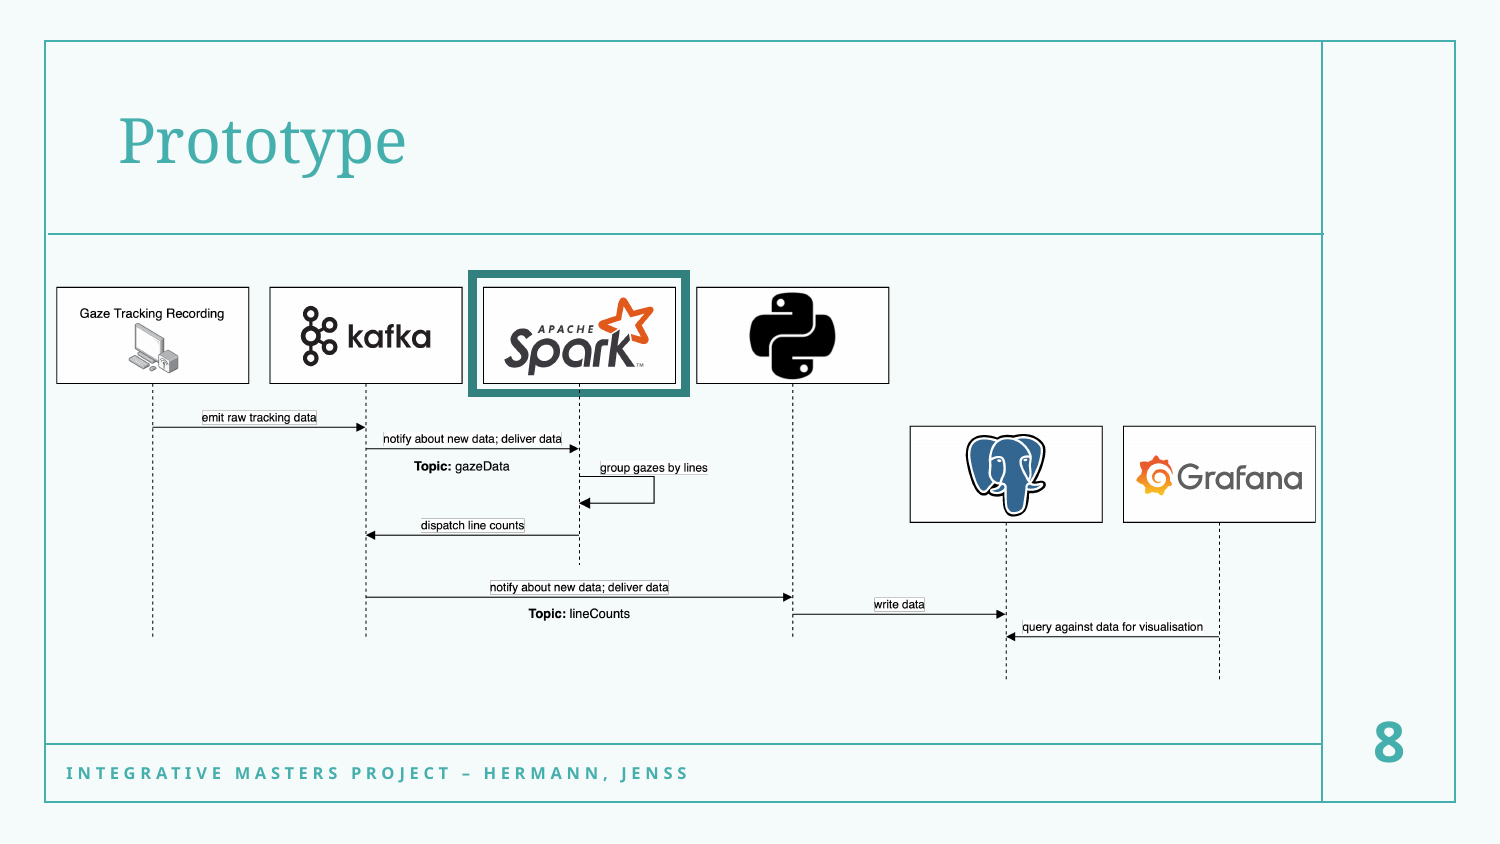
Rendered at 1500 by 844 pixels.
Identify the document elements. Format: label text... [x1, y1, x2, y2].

footer Integrative Masters Project – Hermann, Jenss [51, 755, 991, 794]
slide_number 8 [1331, 697, 1449, 791]
title Prototype [103, 67, 1276, 220]
picture [56, 275, 1316, 683]
